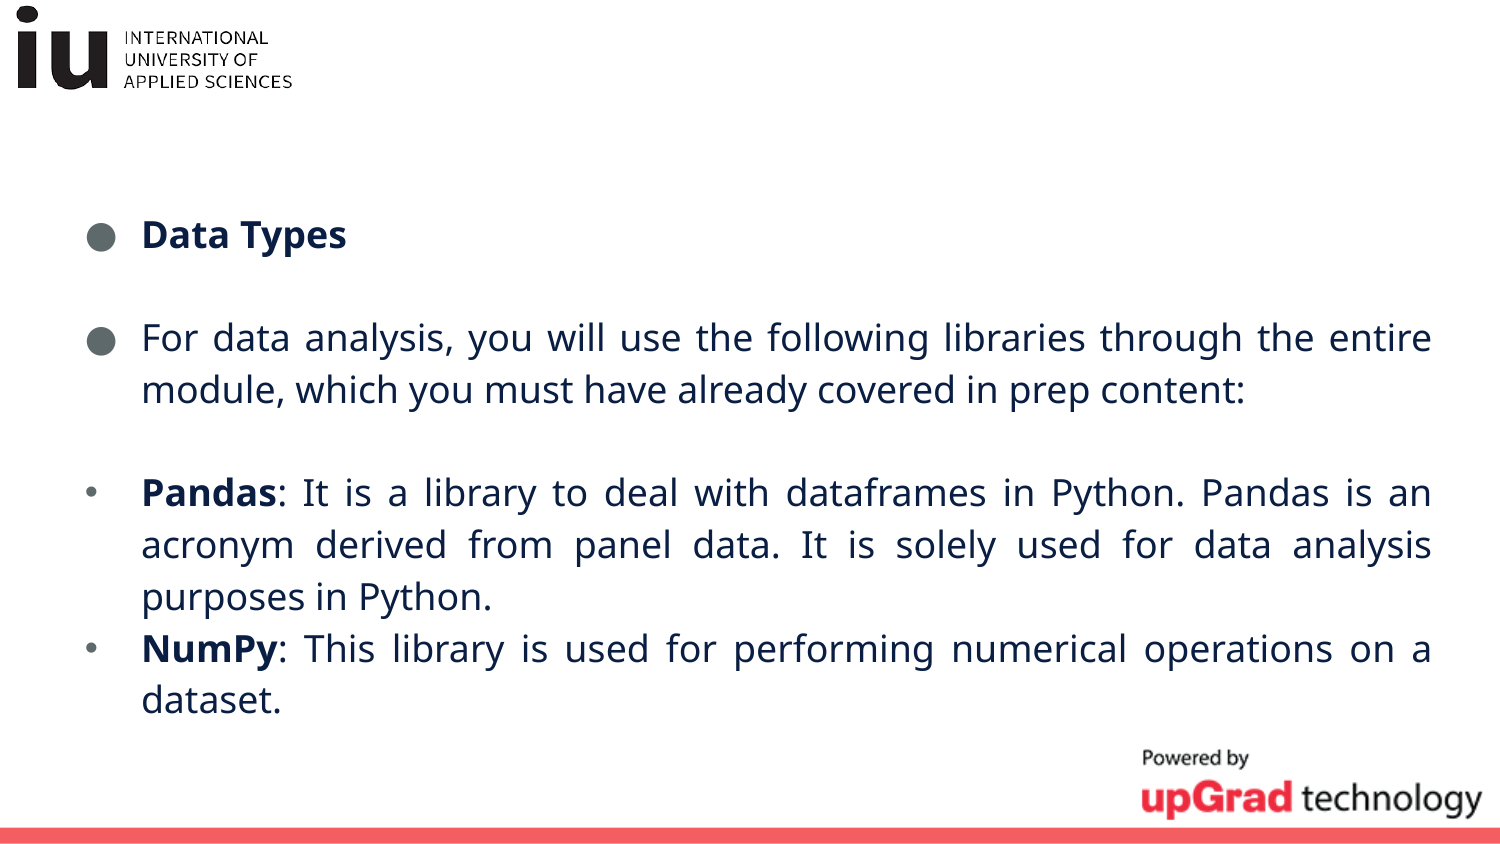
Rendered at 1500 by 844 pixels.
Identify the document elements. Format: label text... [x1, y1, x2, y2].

list Data Types For data analysis, you will use the following libraries through the entire module, which you must have already covered in prep content: Pandas: It is a library to deal with dataframes in Python. Pandas is an acronym derived from panel data. It is solely used for data analysis purposes in Python. NumPy: This library is used for performing numerical operations on a dataset. [51, 189, 1449, 750]
picture [1124, 718, 1500, 844]
picture [12, 0, 296, 122]
